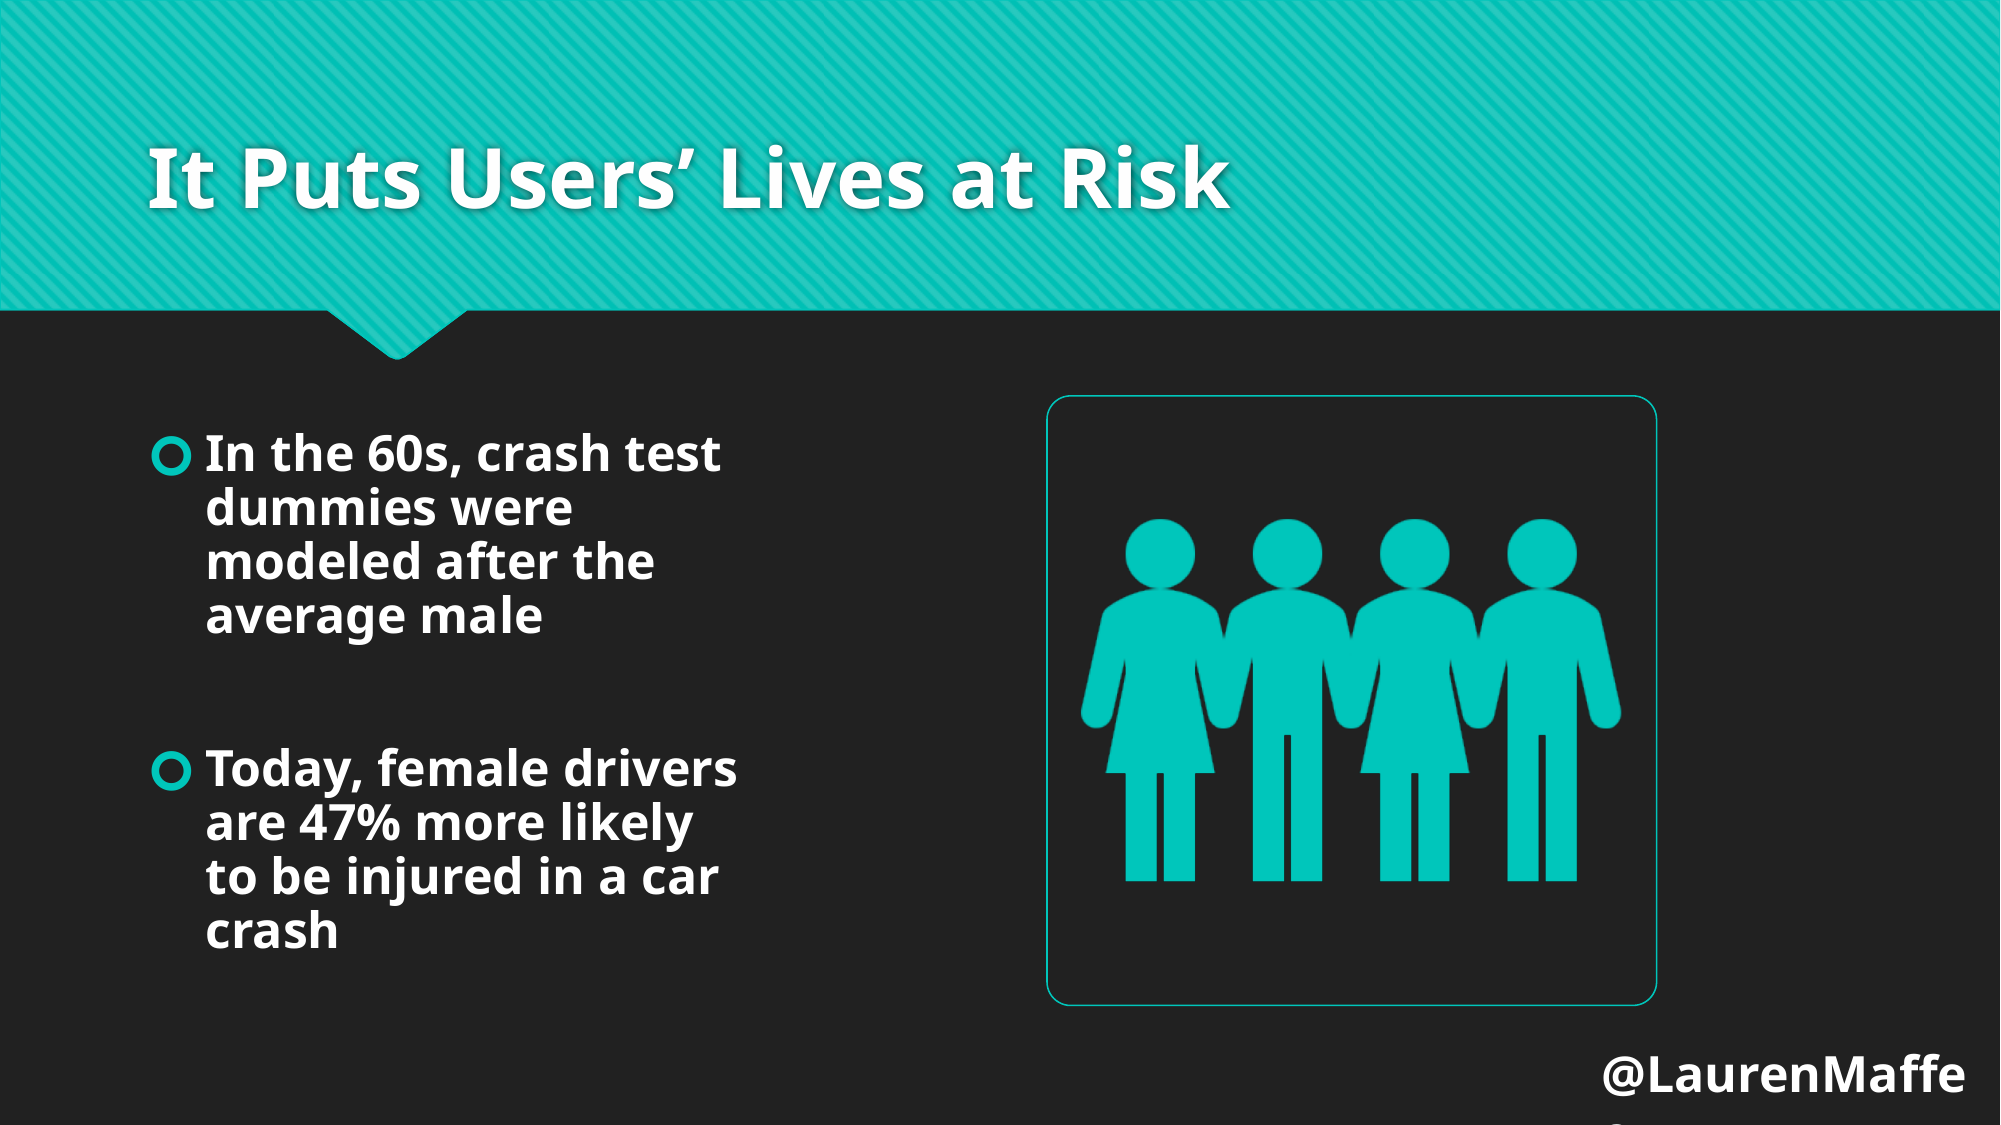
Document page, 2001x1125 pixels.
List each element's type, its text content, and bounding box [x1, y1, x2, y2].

text_box [0, 0, 2000, 359]
title It Puts Users’ Lives at Risk [132, 73, 1868, 233]
text_box @LaurenMaffeo [1586, 1034, 1991, 1111]
picture [1046, 395, 1657, 1006]
text_box In the 60s, crash test dummies were modeled after the average male Today, female drivers are 47% more likely to be injured in a car crash [134, 395, 764, 992]
